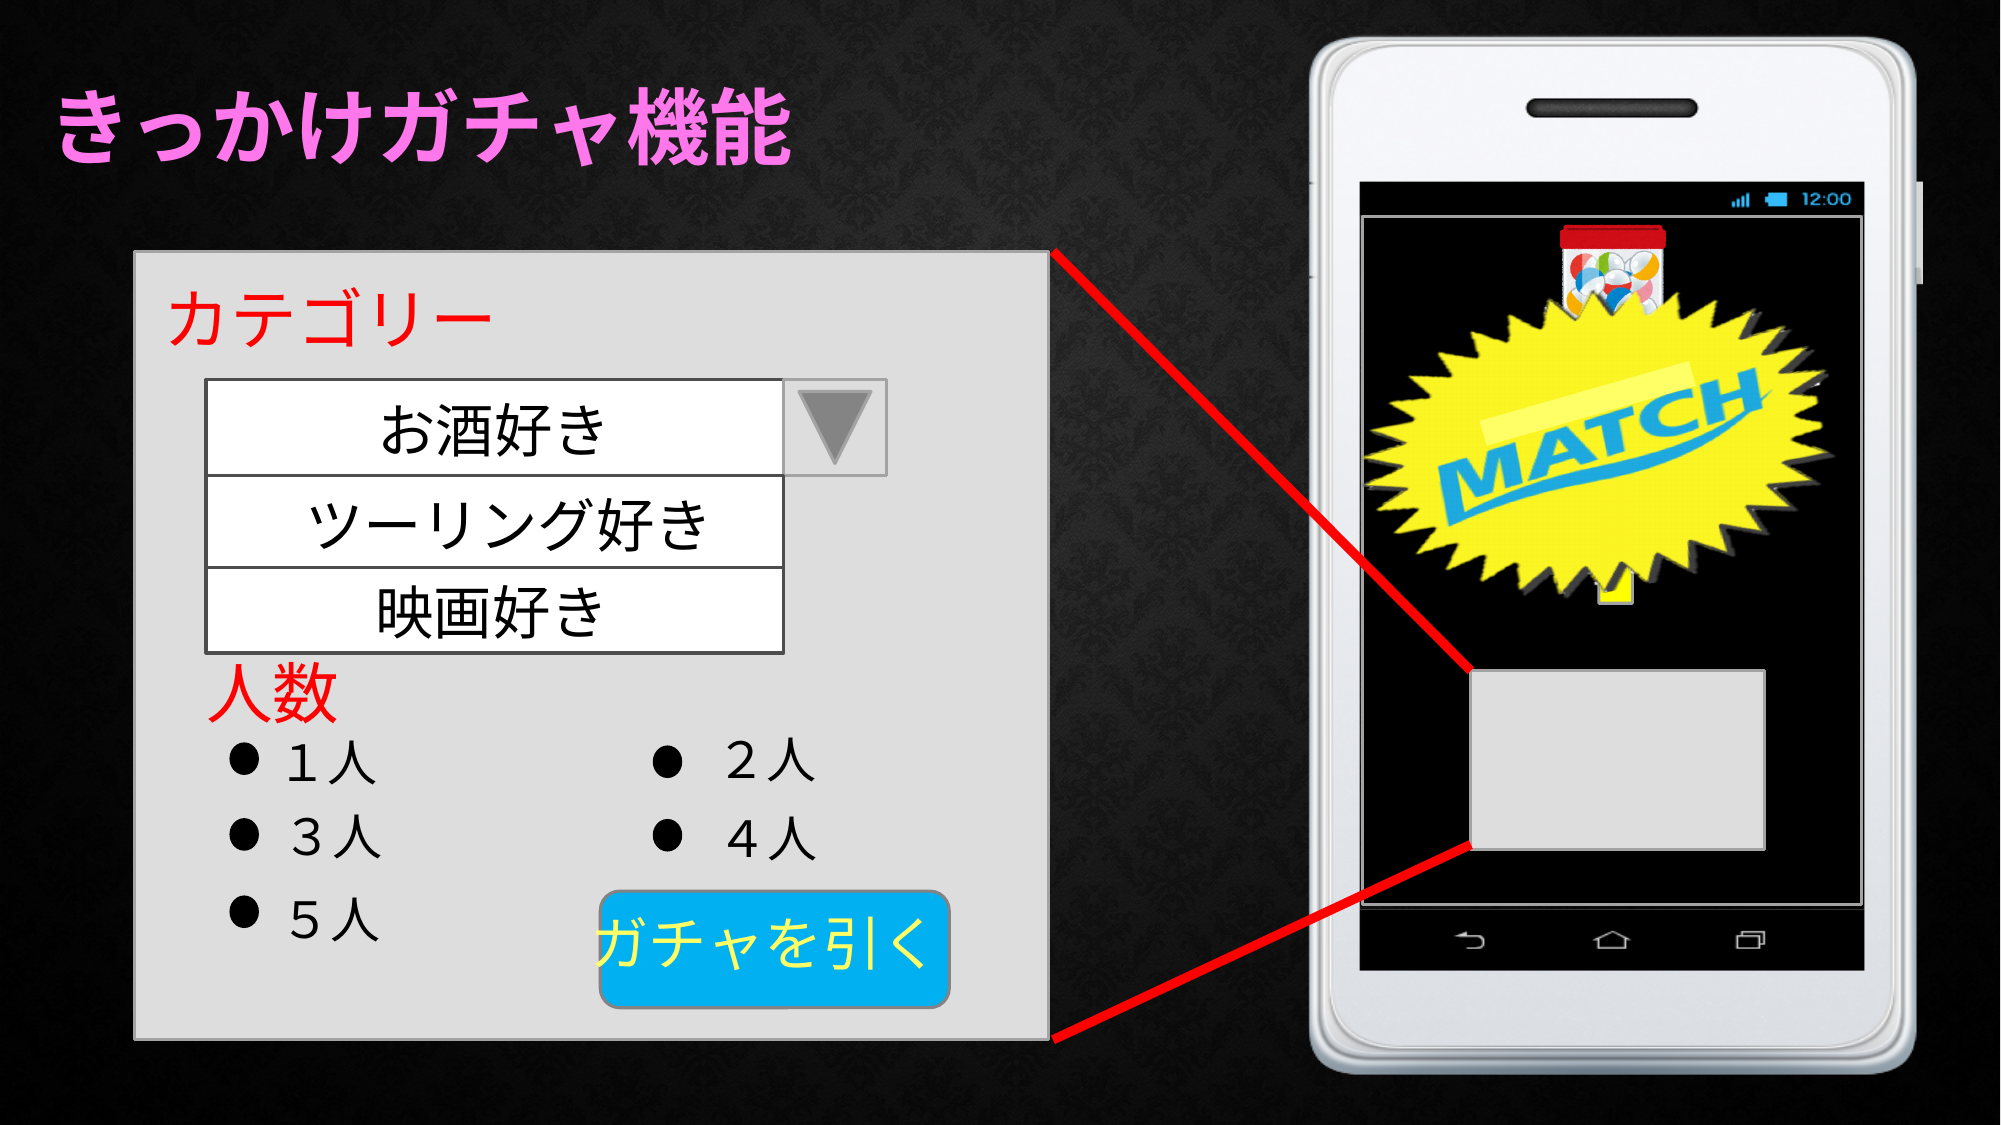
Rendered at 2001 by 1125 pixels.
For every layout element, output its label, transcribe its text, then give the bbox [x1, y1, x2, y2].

text_box １人 [262, 723, 393, 799]
text_box [133, 250, 1050, 1041]
text_box [601, 889, 948, 900]
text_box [205, 474, 785, 566]
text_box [1052, 250, 1472, 672]
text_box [1052, 843, 1472, 1041]
text_box ４人 [702, 799, 833, 875]
text_box 人数 [191, 643, 355, 739]
text_box お酒好き [362, 387, 626, 473]
text_box [229, 895, 259, 929]
text_box [229, 818, 259, 851]
text_box ３人 [267, 798, 398, 873]
text_box [598, 985, 951, 1010]
text_box カテゴリー [148, 270, 513, 366]
text_box [652, 745, 683, 779]
text_box [652, 818, 683, 852]
text_box [204, 378, 782, 474]
text_box [782, 378, 888, 477]
text_box きっかけガチャ機能 [33, 67, 809, 183]
text_box ２人 [701, 721, 832, 797]
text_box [1356, 289, 1846, 595]
text_box [229, 742, 259, 775]
text_box ガチャを引く [575, 900, 955, 985]
text_box ５人 [265, 880, 396, 956]
picture [1307, 28, 1924, 1080]
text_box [205, 566, 785, 656]
